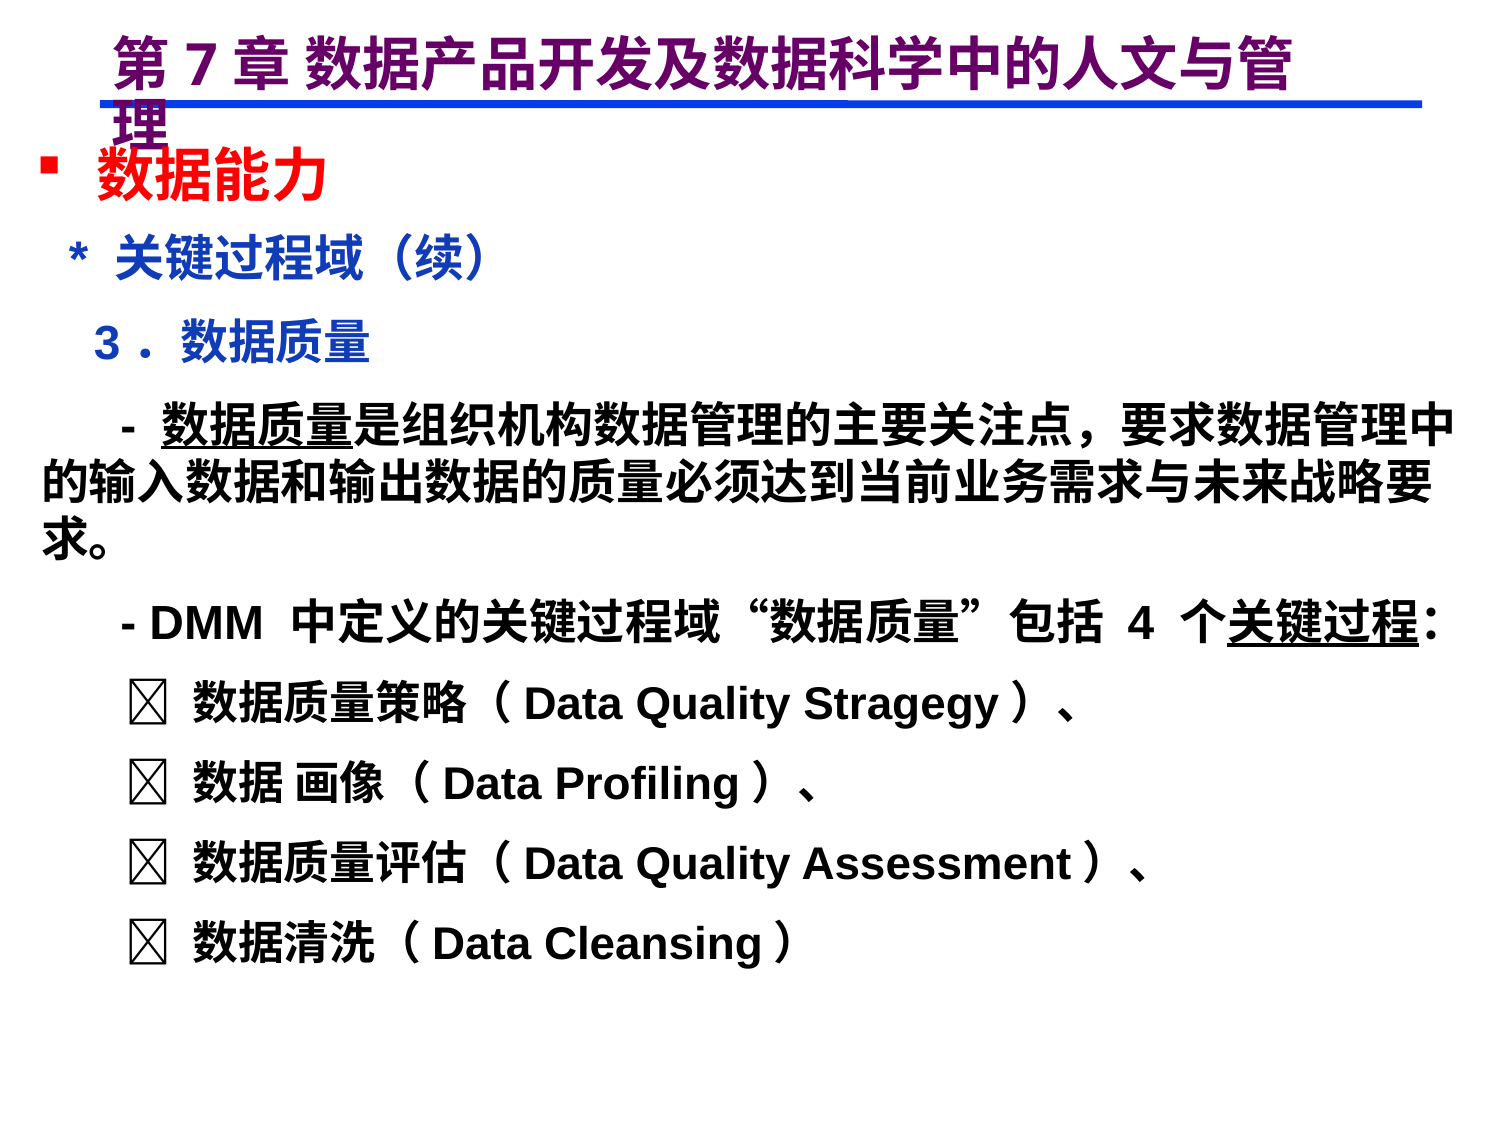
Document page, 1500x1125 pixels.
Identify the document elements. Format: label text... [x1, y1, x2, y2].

title 第7章 数据产品开发及数据科学中的人文与管理 [100, 32, 1355, 129]
subtitle 数据能力 [20, 129, 1473, 220]
text_box * 关键过程域（续） 3．数据质量 - 数据质量是组织机构数据管理的主要关注点，要求数据管理中的输入数据和输出数据的质量必须达到当前业务需求与未来战略要求。 - DMM 中定义的关键过程域“数据质量”包括 4 个关键过程：  数据质量策略（Data Quality Stragegy）、  数据 画像（Data Profiling）、  数据质量评估（Data Quality Assessment）、  数据清洗（Data Cleansing） [25, 219, 1474, 954]
